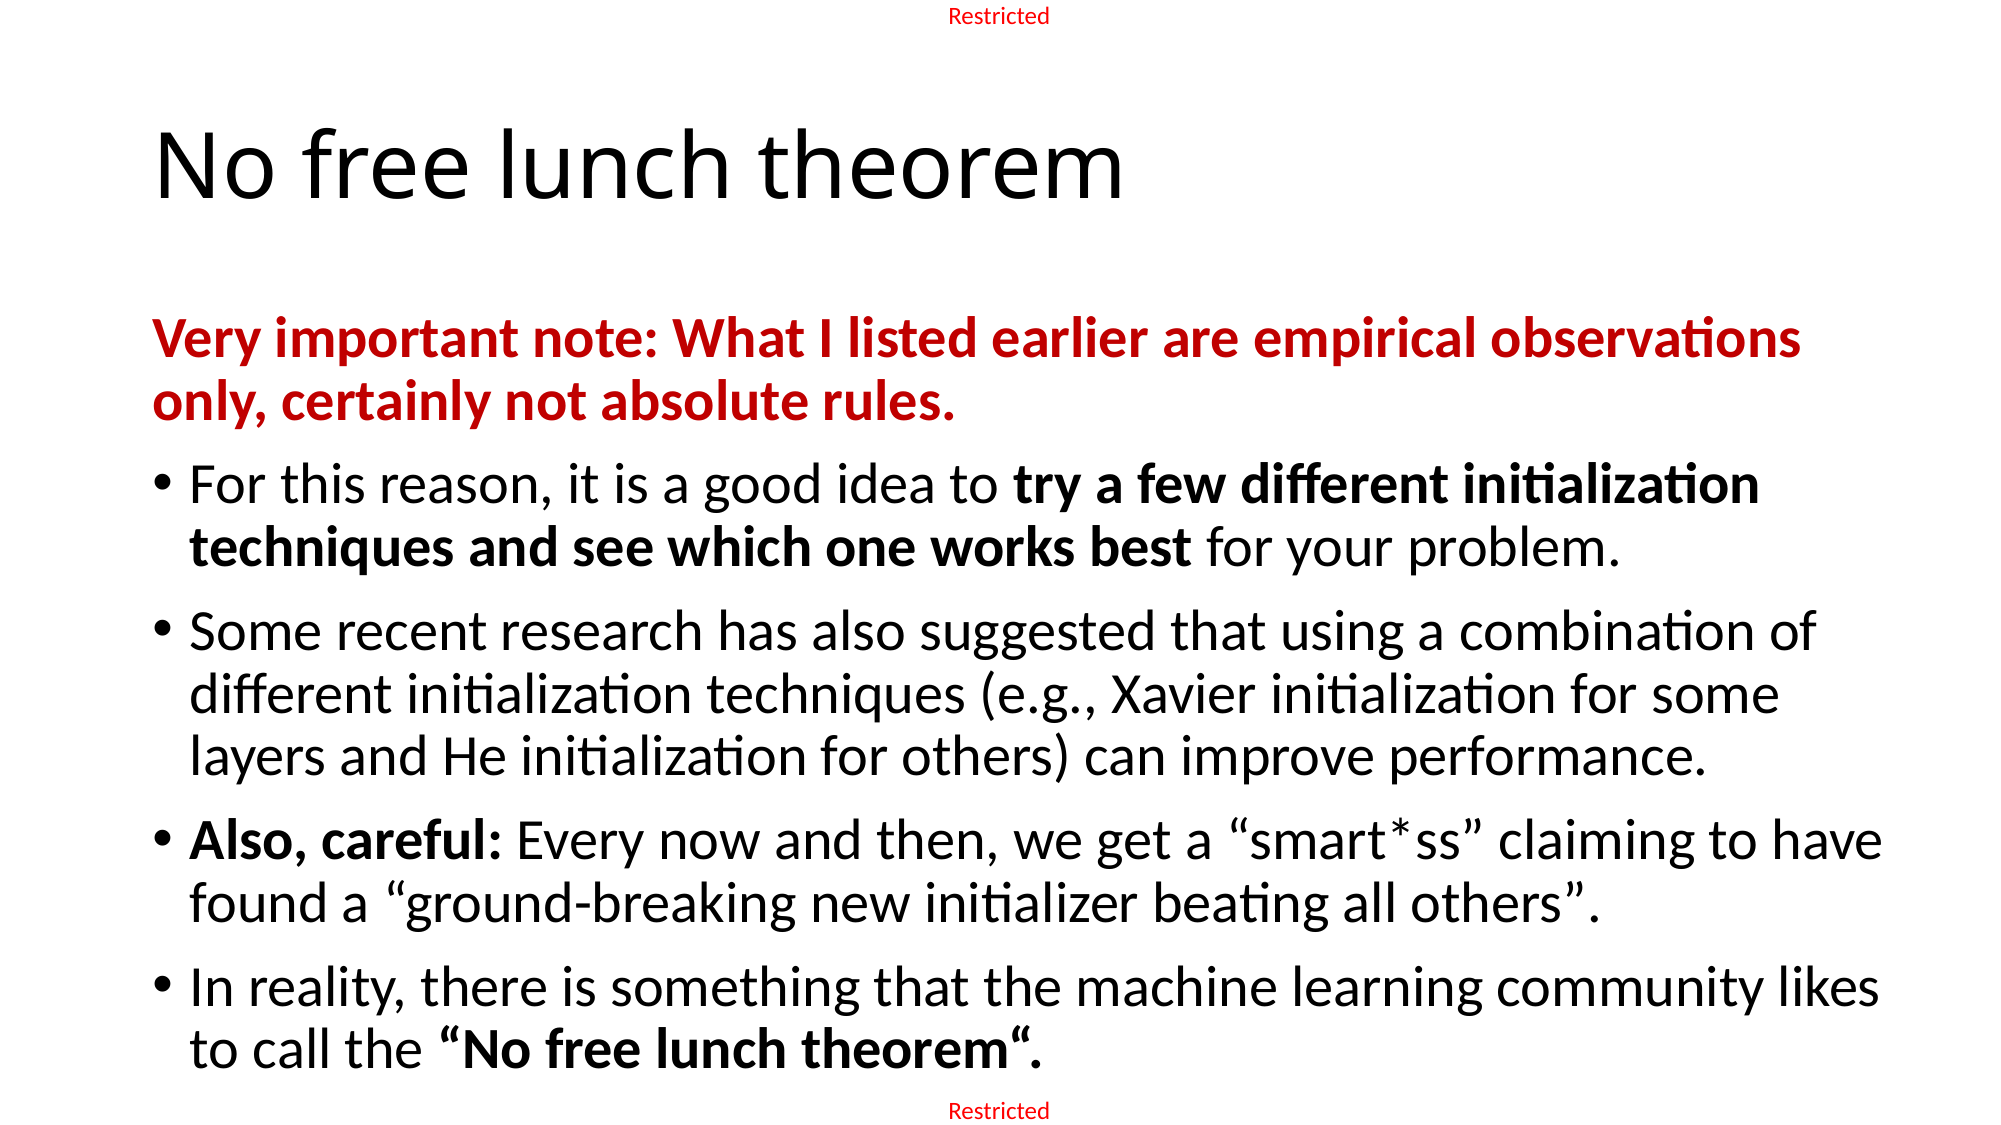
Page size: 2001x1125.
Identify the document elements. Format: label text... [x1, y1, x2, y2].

list Very important note: What I listed earlier are empirical observations only, certainly not absolute rules. For this reason, it is a good idea to try a few different initialization techniques and see which one works best for your problem. Some recent research has also suggested that using a combination of different initialization techniques (e.g., Xavier initialization for some layers and He initialization for others) can improve performance. Also, careful: Every now and then, we get a “smart*ss” claiming to have found a “ground-breaking new initializer beating all others”. In reality, there is something that the machine learning community likes to call the “No free lunch theorem“. [137, 299, 1913, 1125]
title No free lunch theorem [137, 59, 1863, 278]
